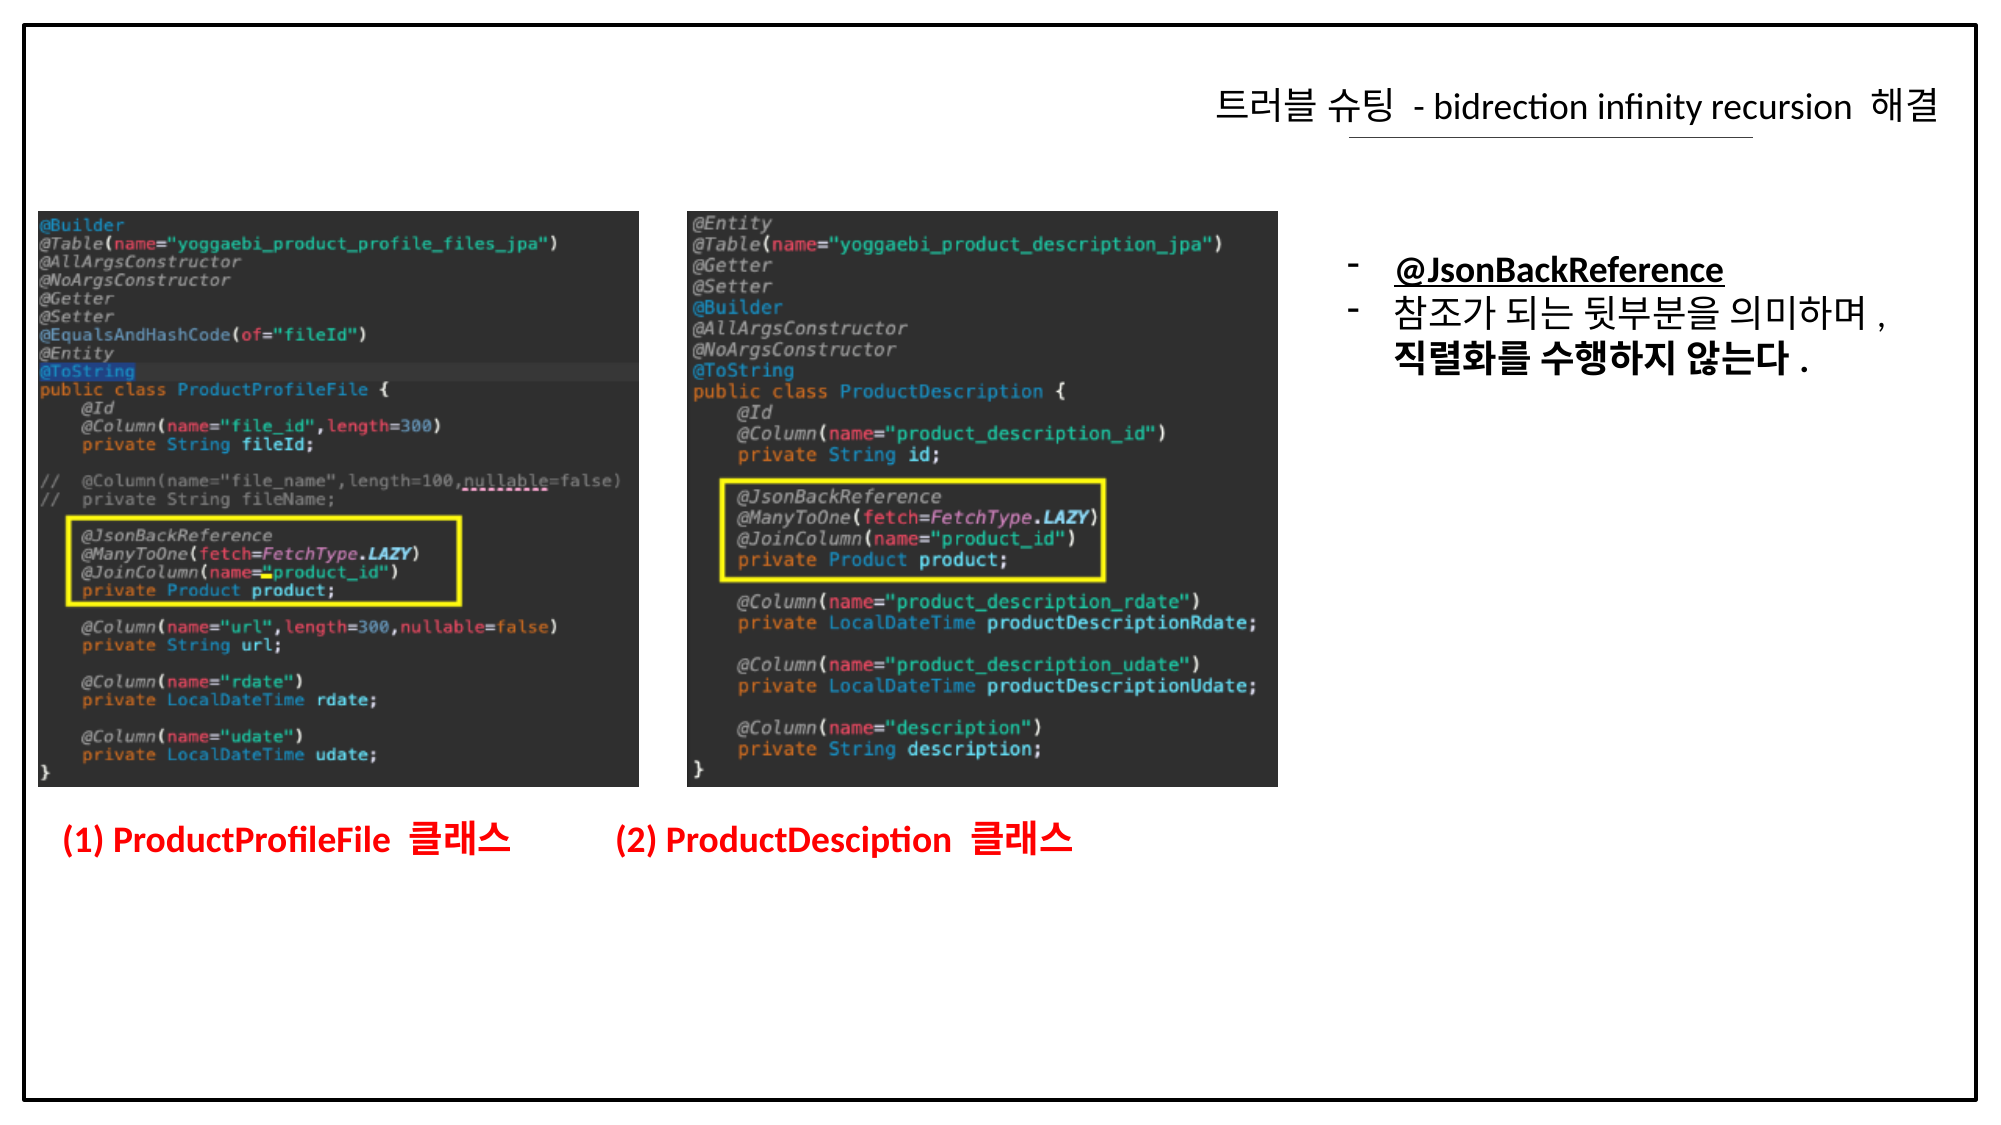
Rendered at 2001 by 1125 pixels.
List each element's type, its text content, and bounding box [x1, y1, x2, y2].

text_box 트러블 슈팅 - bidrection infinity recursion 해결 [1207, 74, 2000, 134]
text_box @JsonBackReference 참조가 되는 뒷부분을 의미하며, 직렬화를 수행하지 않는다. [1339, 237, 1962, 388]
picture [687, 211, 1278, 787]
text_box (1) ProductProfileFile 클래스 (2) ProductDesciption 클래스 [46, 762, 1380, 868]
picture [38, 211, 639, 787]
